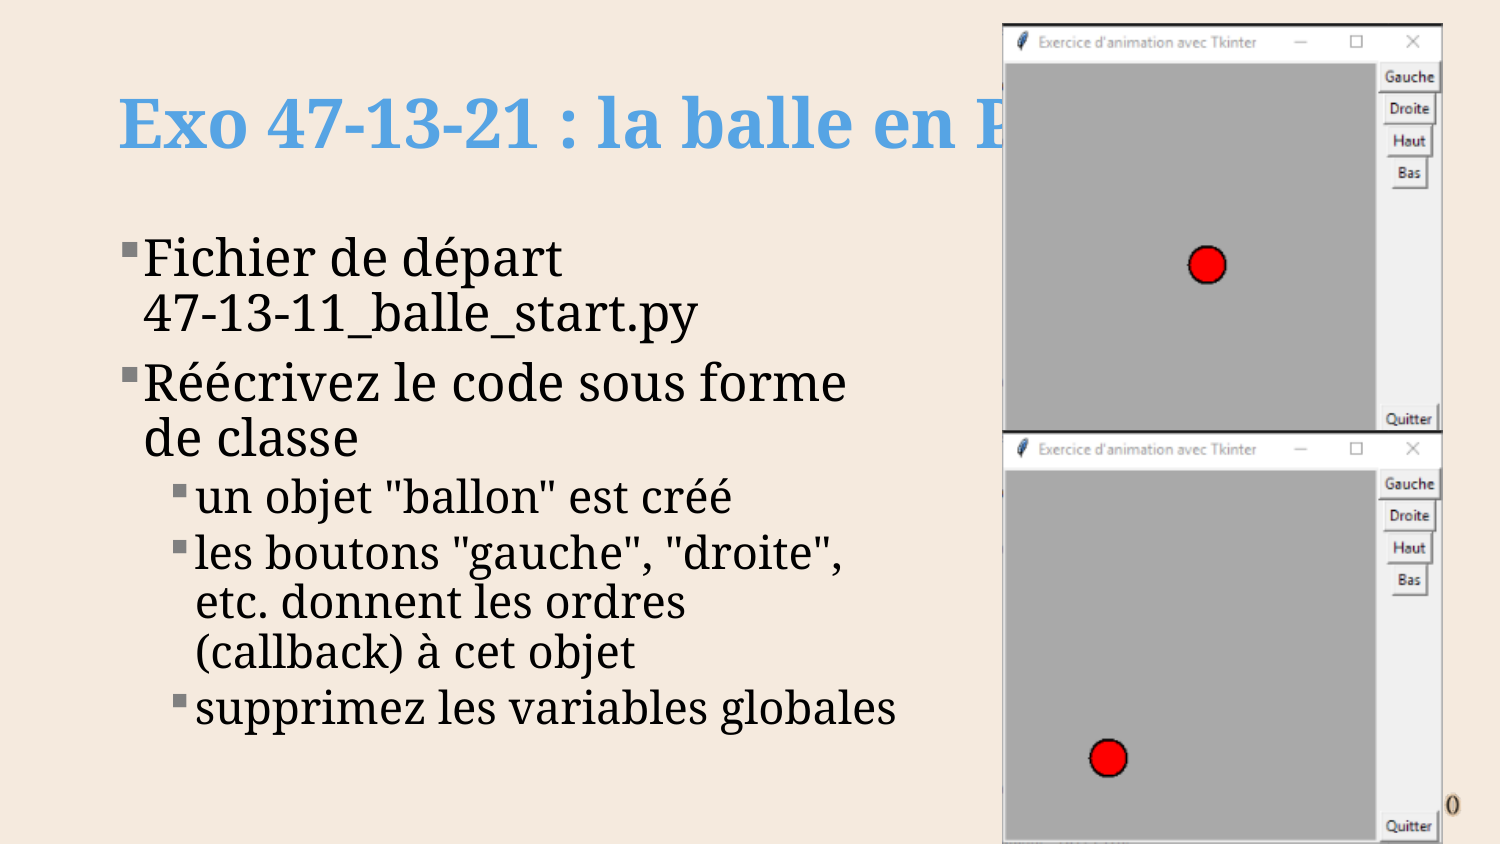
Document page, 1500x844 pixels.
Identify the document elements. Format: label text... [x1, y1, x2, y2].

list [1002, 23, 1443, 430]
title Exo 47-13-21 : la balle en POO [103, 44, 1002, 208]
picture [1002, 430, 1462, 844]
list Fichier de départ 47-13-11_balle_start.py Réécrivez le code sous forme de classe un objet "ballon" est créé les boutons "gauche", "droite", etc. donnent les ordres (callback) à cet objet supprimez les variables globales [103, 224, 923, 760]
